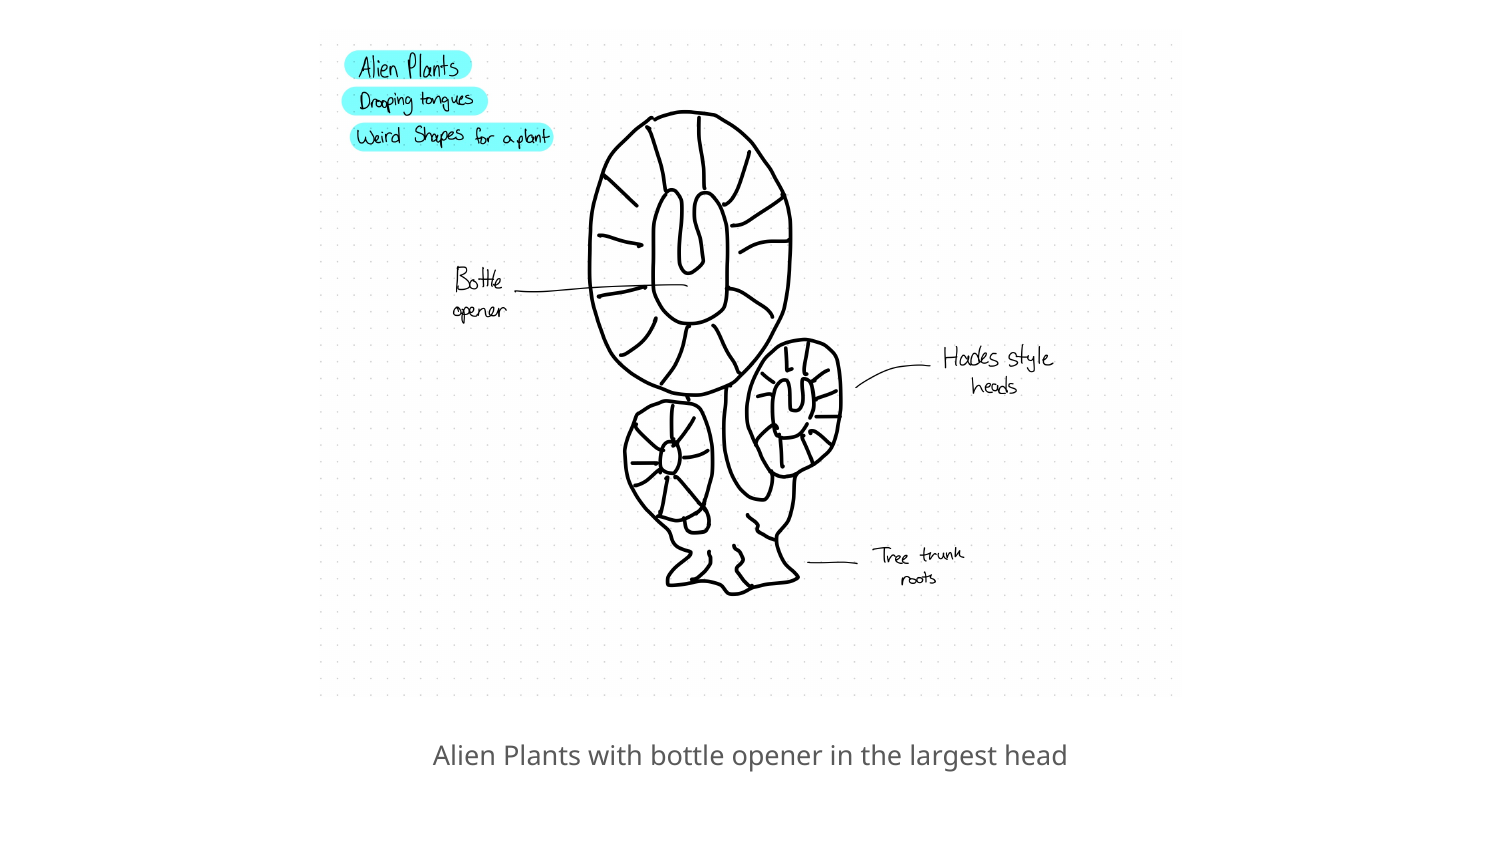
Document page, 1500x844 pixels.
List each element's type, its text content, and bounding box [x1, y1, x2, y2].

picture [319, 29, 1182, 697]
list Alien Plants with bottle opener in the largest head [118, 717, 1382, 793]
